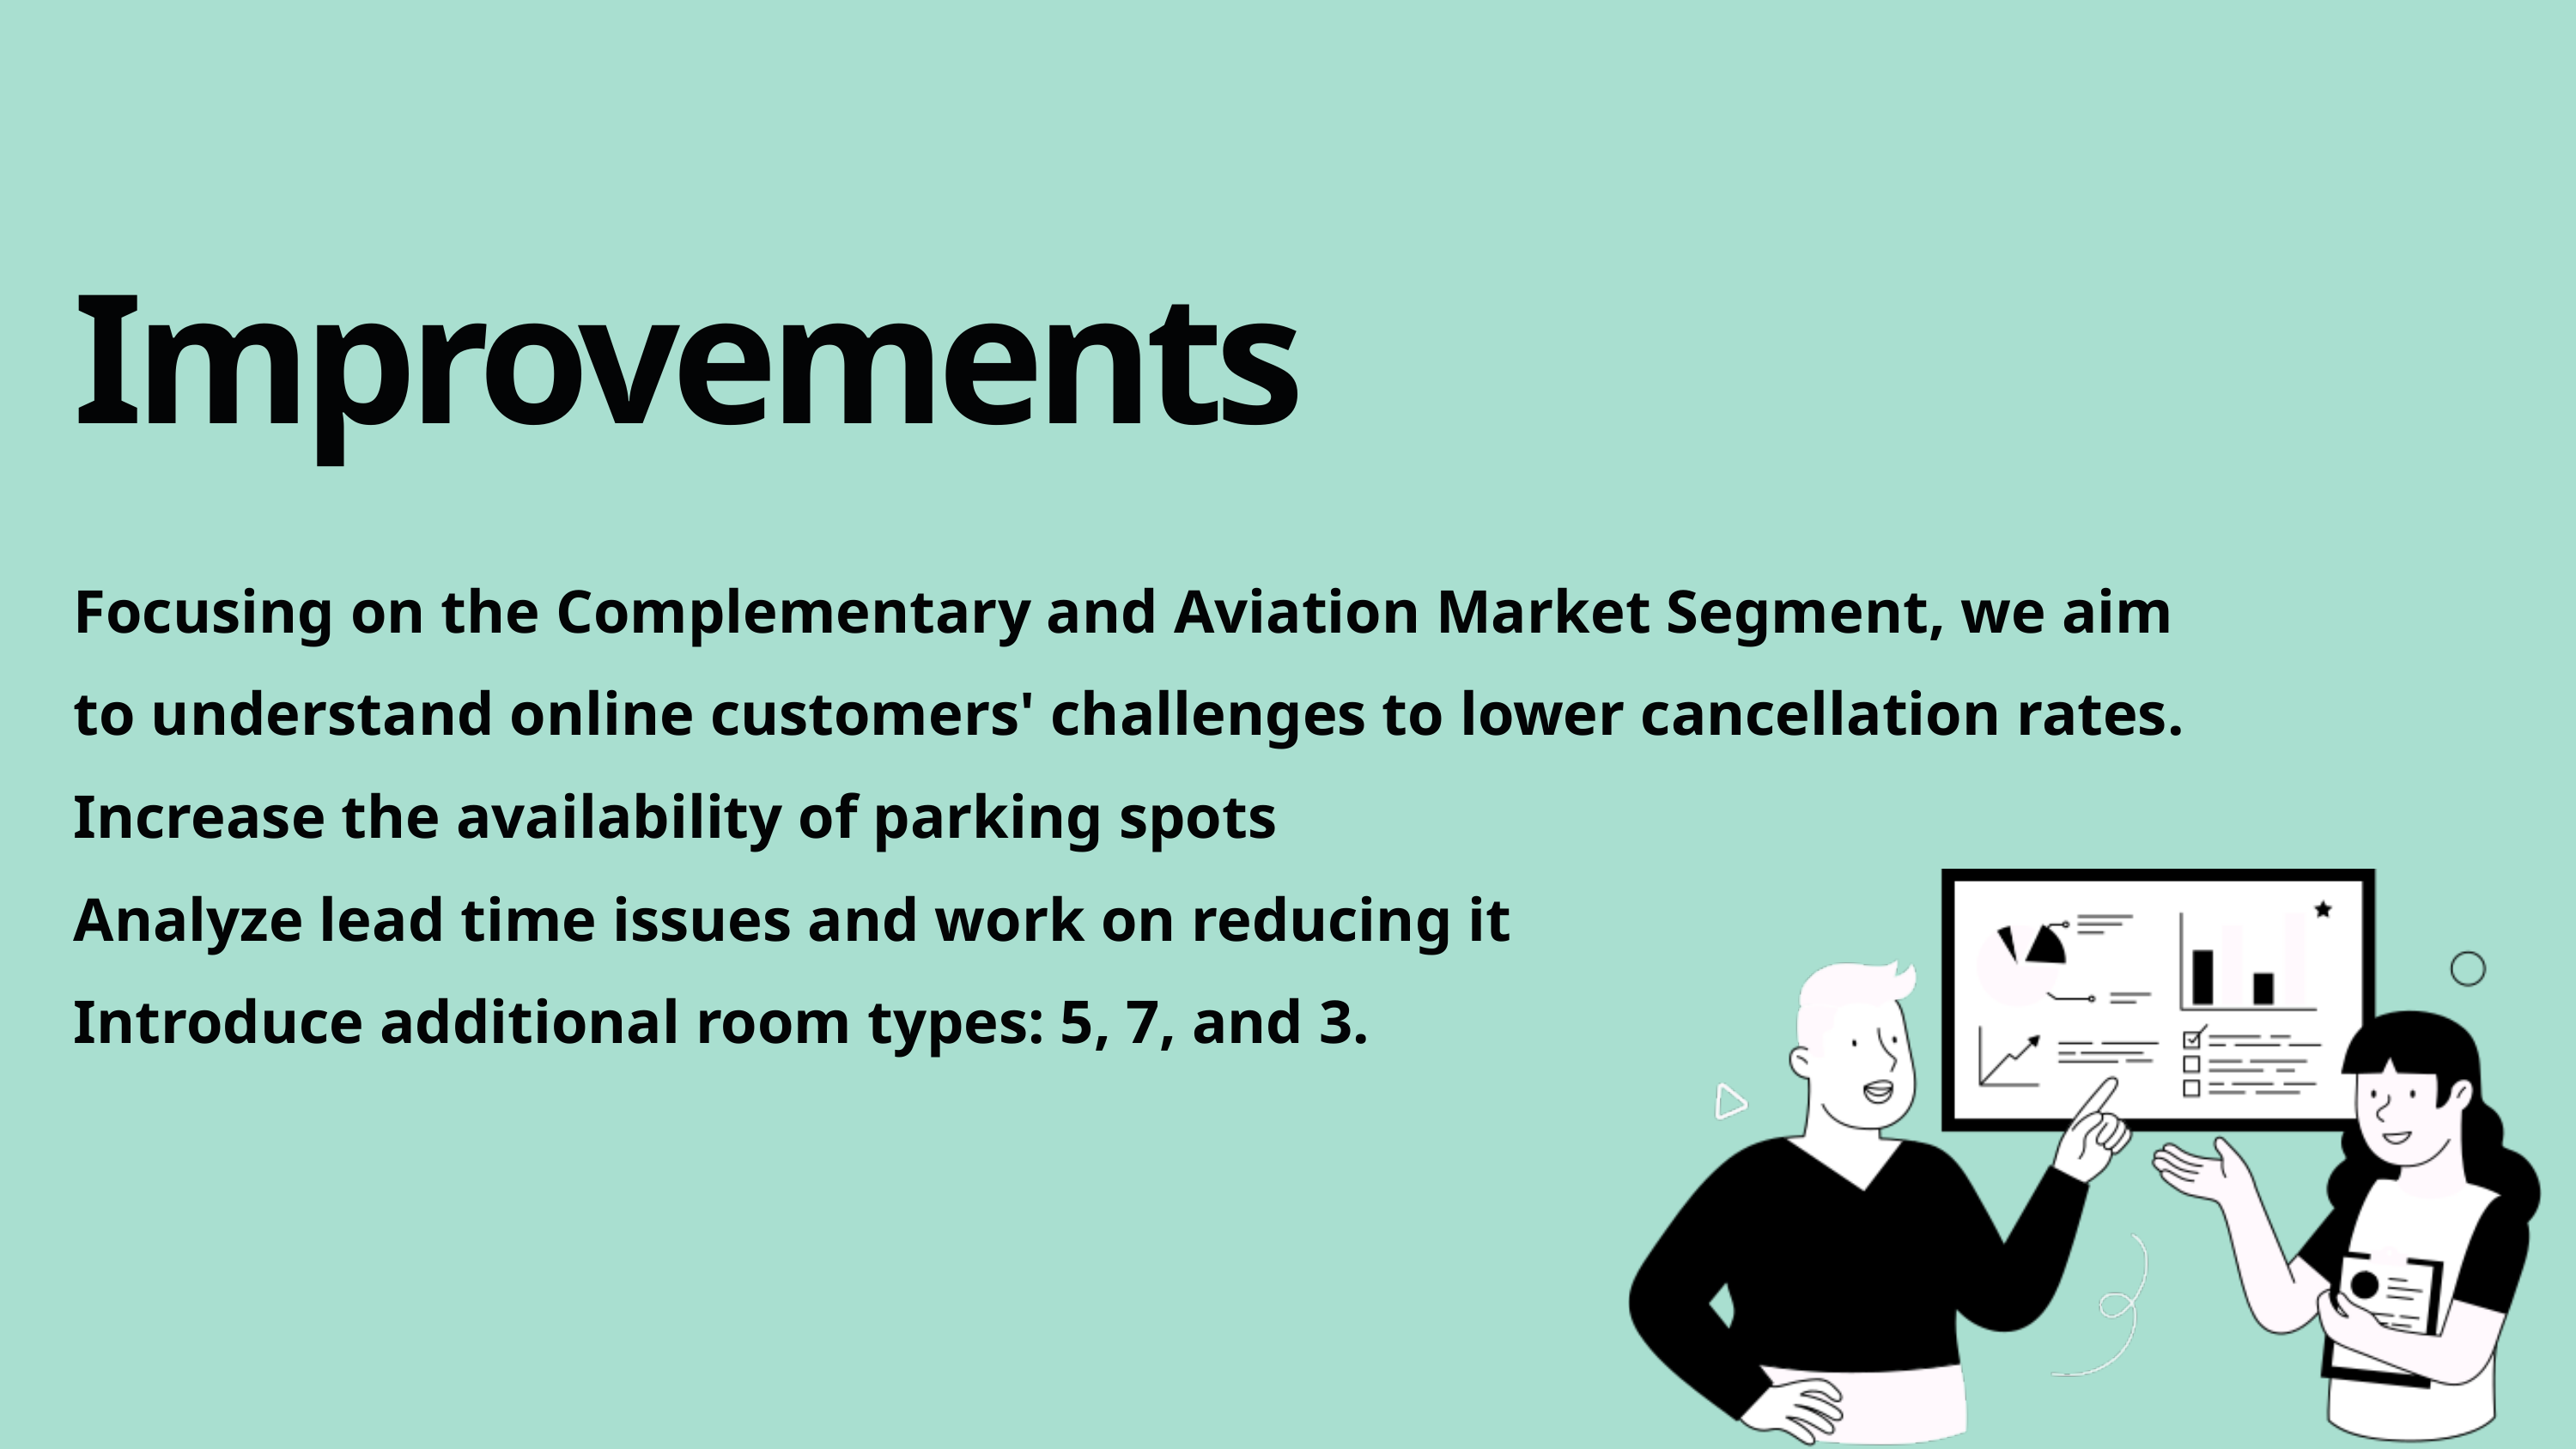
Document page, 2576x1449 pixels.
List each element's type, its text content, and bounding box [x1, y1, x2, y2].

text_box Focusing on the Complementary and Aviation Market Segment, we aim to understand online customers' challenges to lower cancellation rates. Increase the availability of parking spots Analyze lead time issues and work on reducing it Introduce additional room types: 5, 7, and 3. [73, 542, 2233, 1056]
text_box Improvements [73, 298, 1339, 460]
text_box [1628, 869, 2543, 1449]
